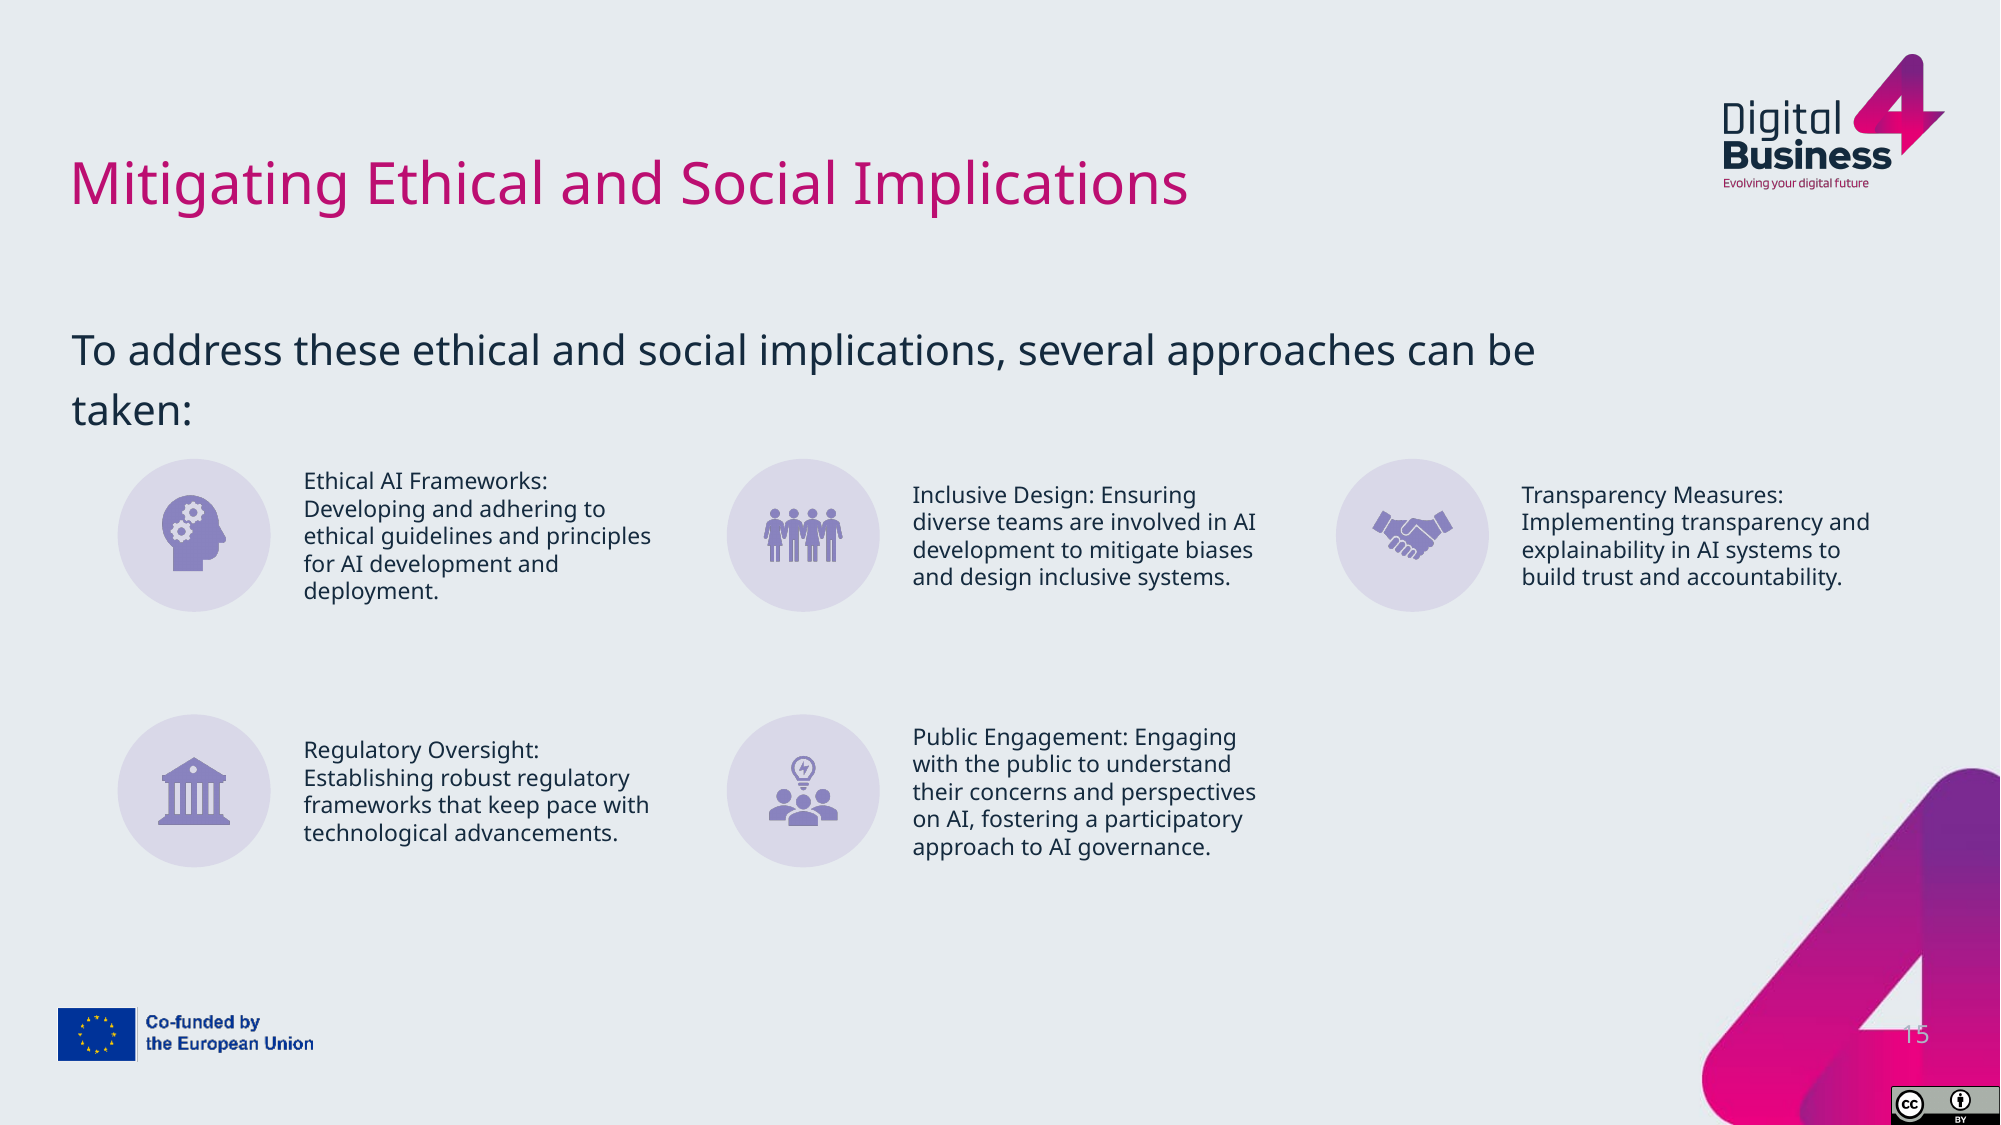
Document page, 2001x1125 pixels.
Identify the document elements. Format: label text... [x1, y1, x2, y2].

picture [0, 0, 2000, 1125]
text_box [54, 361, 1945, 965]
title Mitigating Ethical and Social Implications [54, 54, 1623, 225]
list To address these ethical and social implications, several approaches can be taken: [56, 306, 1623, 361]
